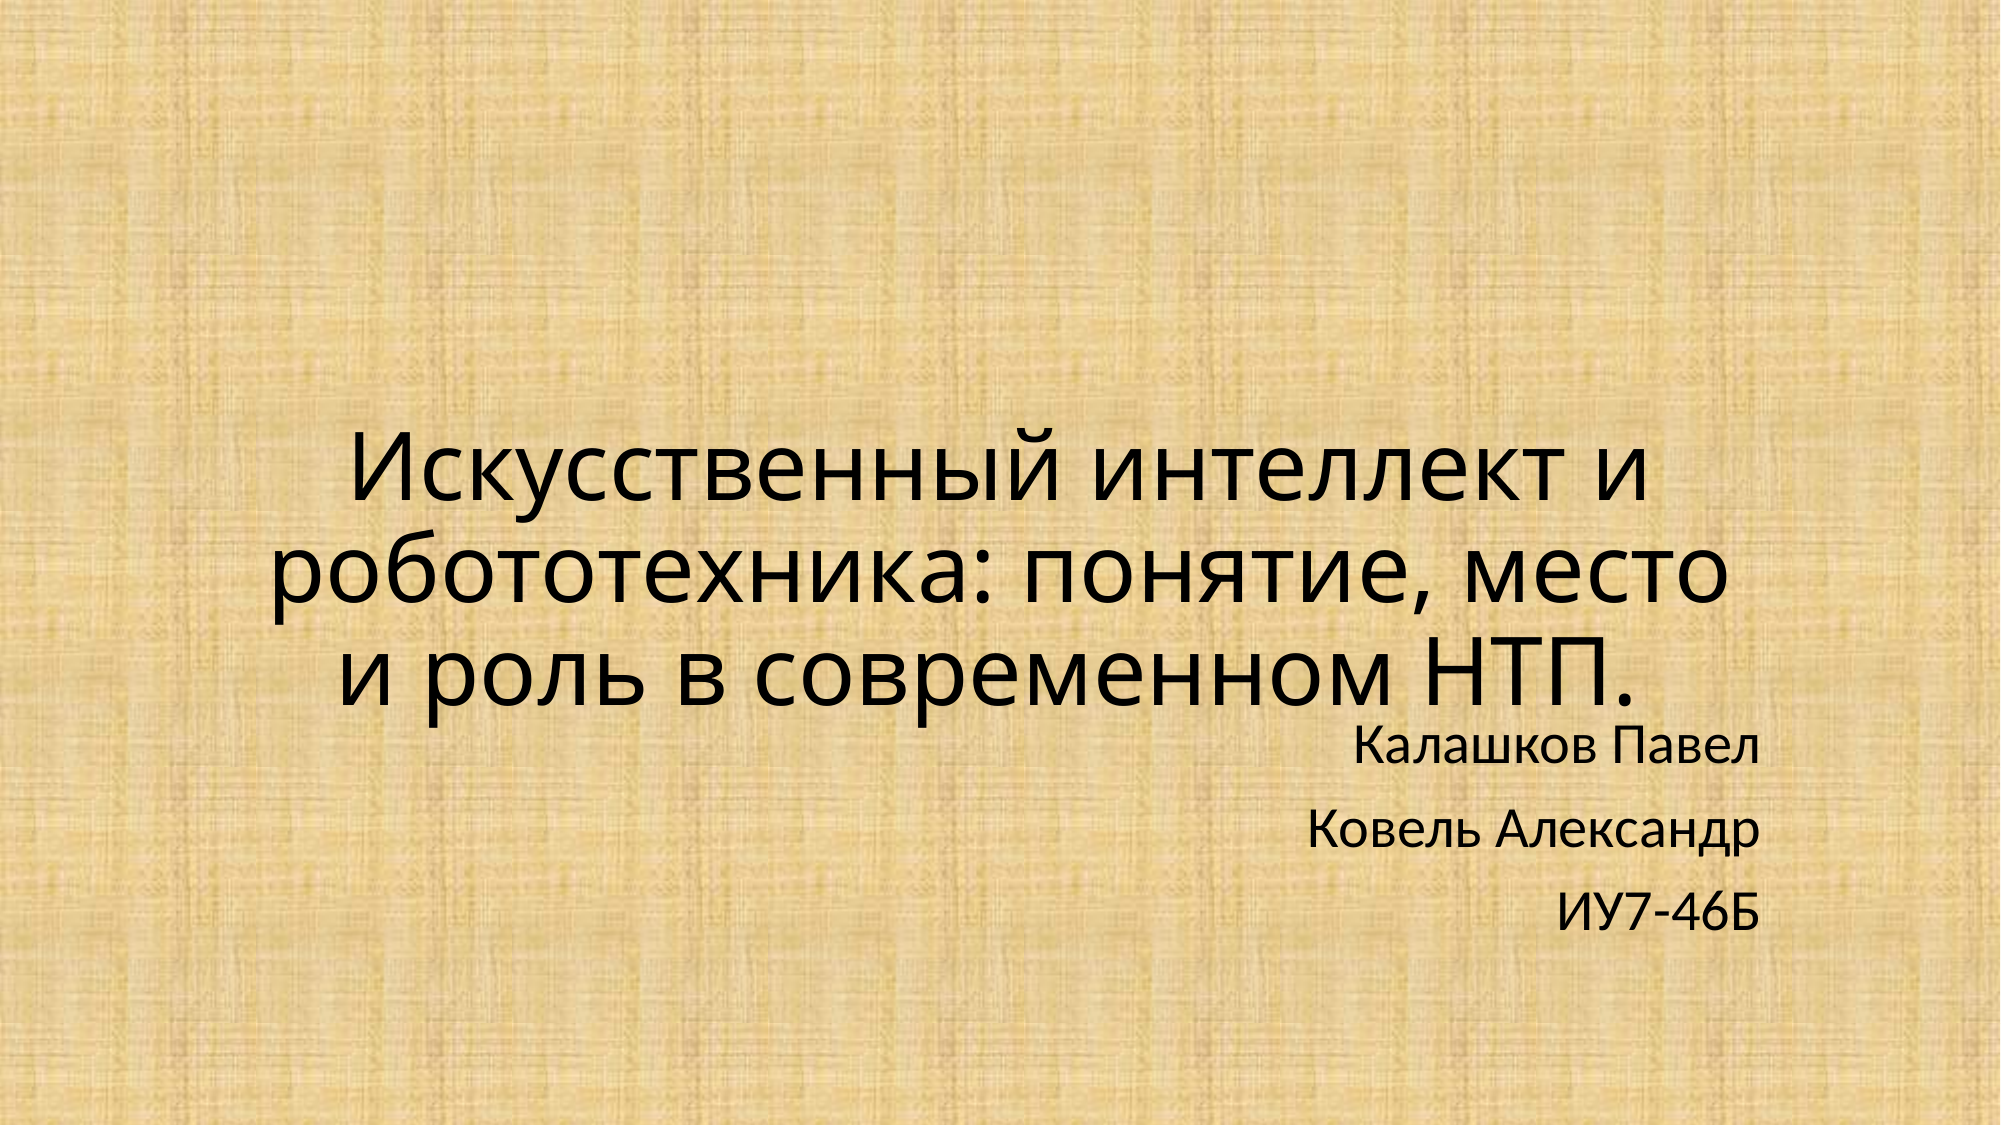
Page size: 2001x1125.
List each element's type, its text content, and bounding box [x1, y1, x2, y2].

subtitle Калашков Павел Ковель Александр ИУ7-46Б [276, 705, 1777, 978]
title Искусственный интеллект и робототехника: понятие, место и роль в современном НТП. [249, 341, 1750, 734]
picture [0, 0, 2001, 1125]
